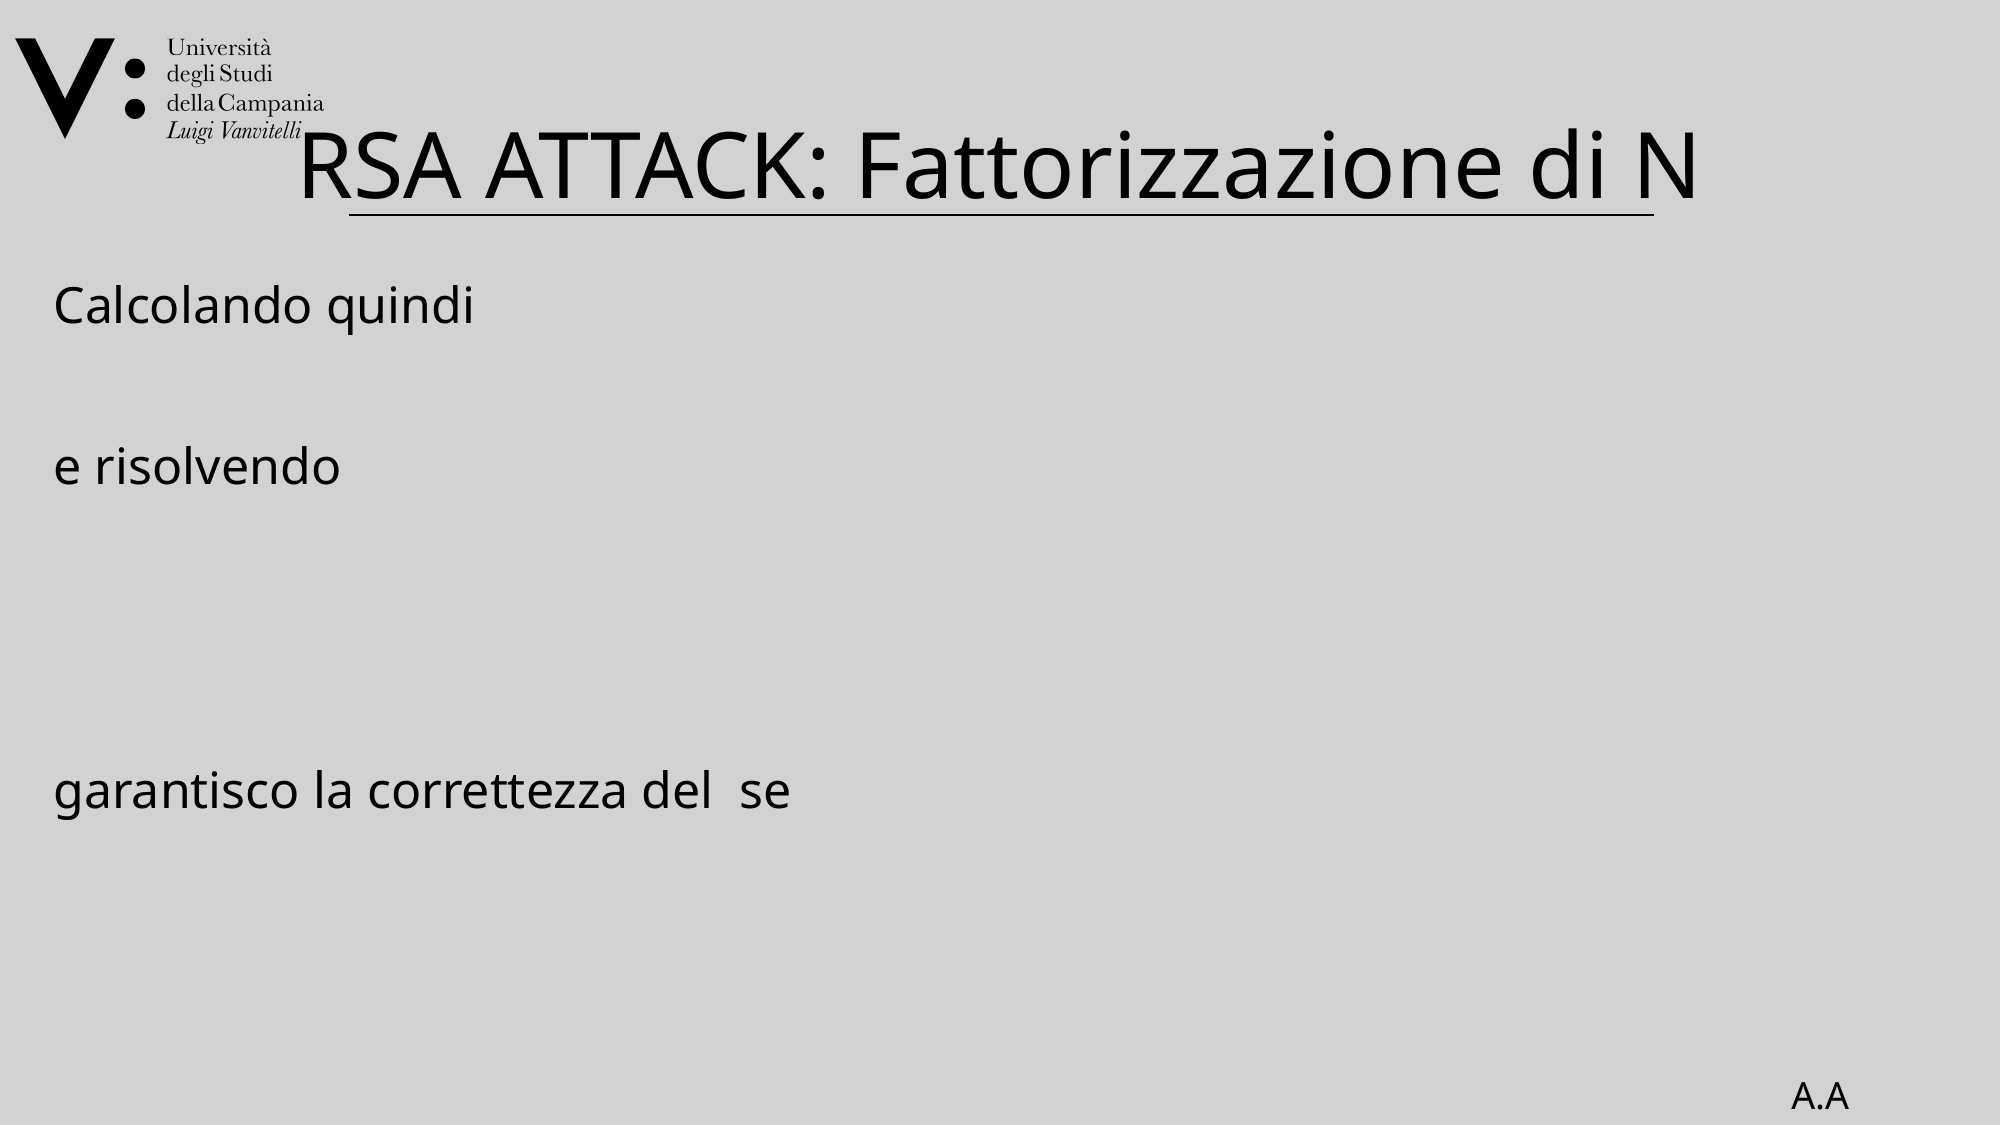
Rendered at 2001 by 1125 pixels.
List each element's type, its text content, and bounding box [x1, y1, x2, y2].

picture [15, 26, 365, 152]
text_box A.A 2021/2022 [1776, 1064, 1985, 1125]
title RSA ATTACK: Fattorizzazione di N [137, 59, 1863, 278]
